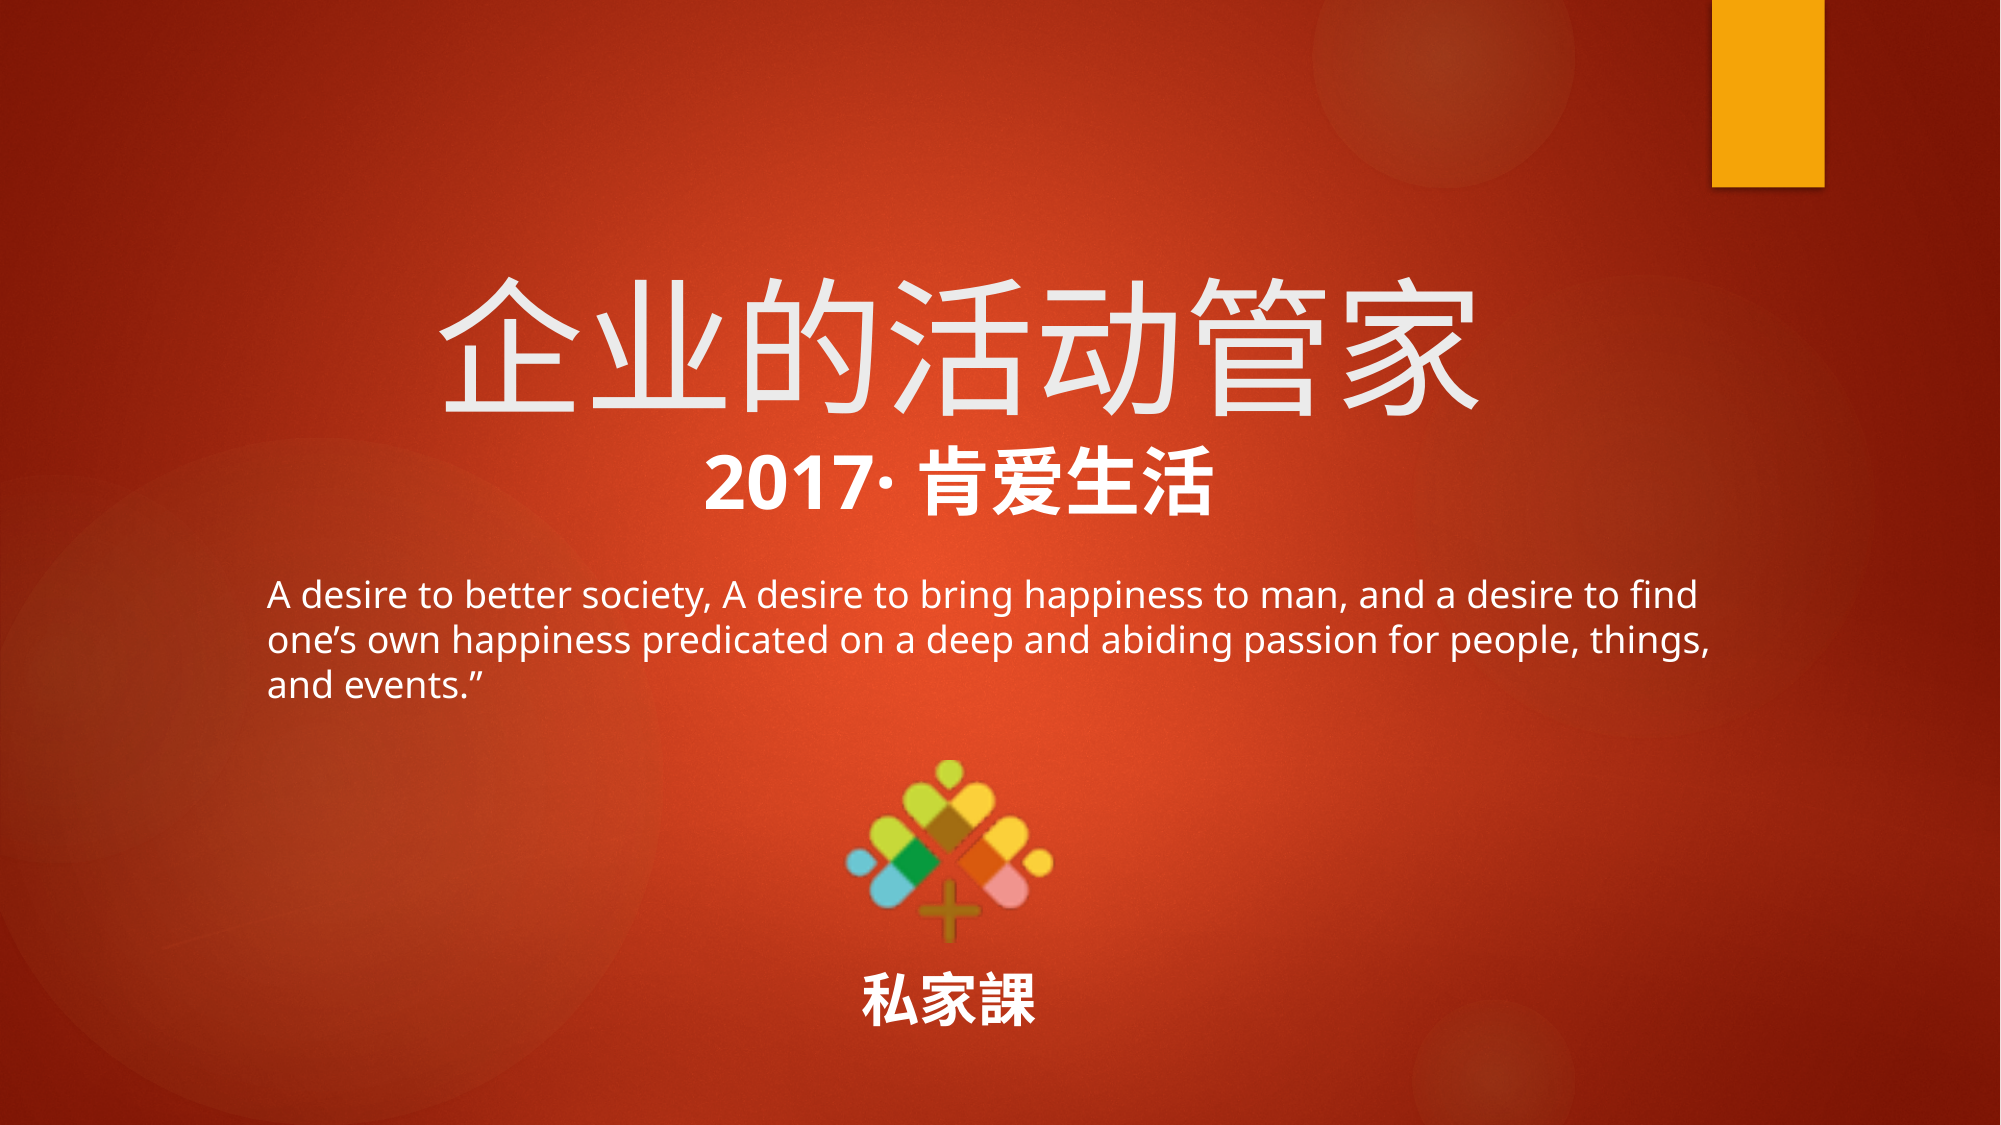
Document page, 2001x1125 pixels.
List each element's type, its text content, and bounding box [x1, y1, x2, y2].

text_box A desire to better society, A desire to bring happiness to man, and a desire to find one’s own happiness predicated on a deep and abiding passion for people, things, and events.” [252, 563, 1780, 758]
title 企业的活动管家 2017·肯爱生活 [189, 53, 1730, 533]
text_box 私家課 [846, 956, 1139, 1041]
picture [809, 759, 1075, 944]
